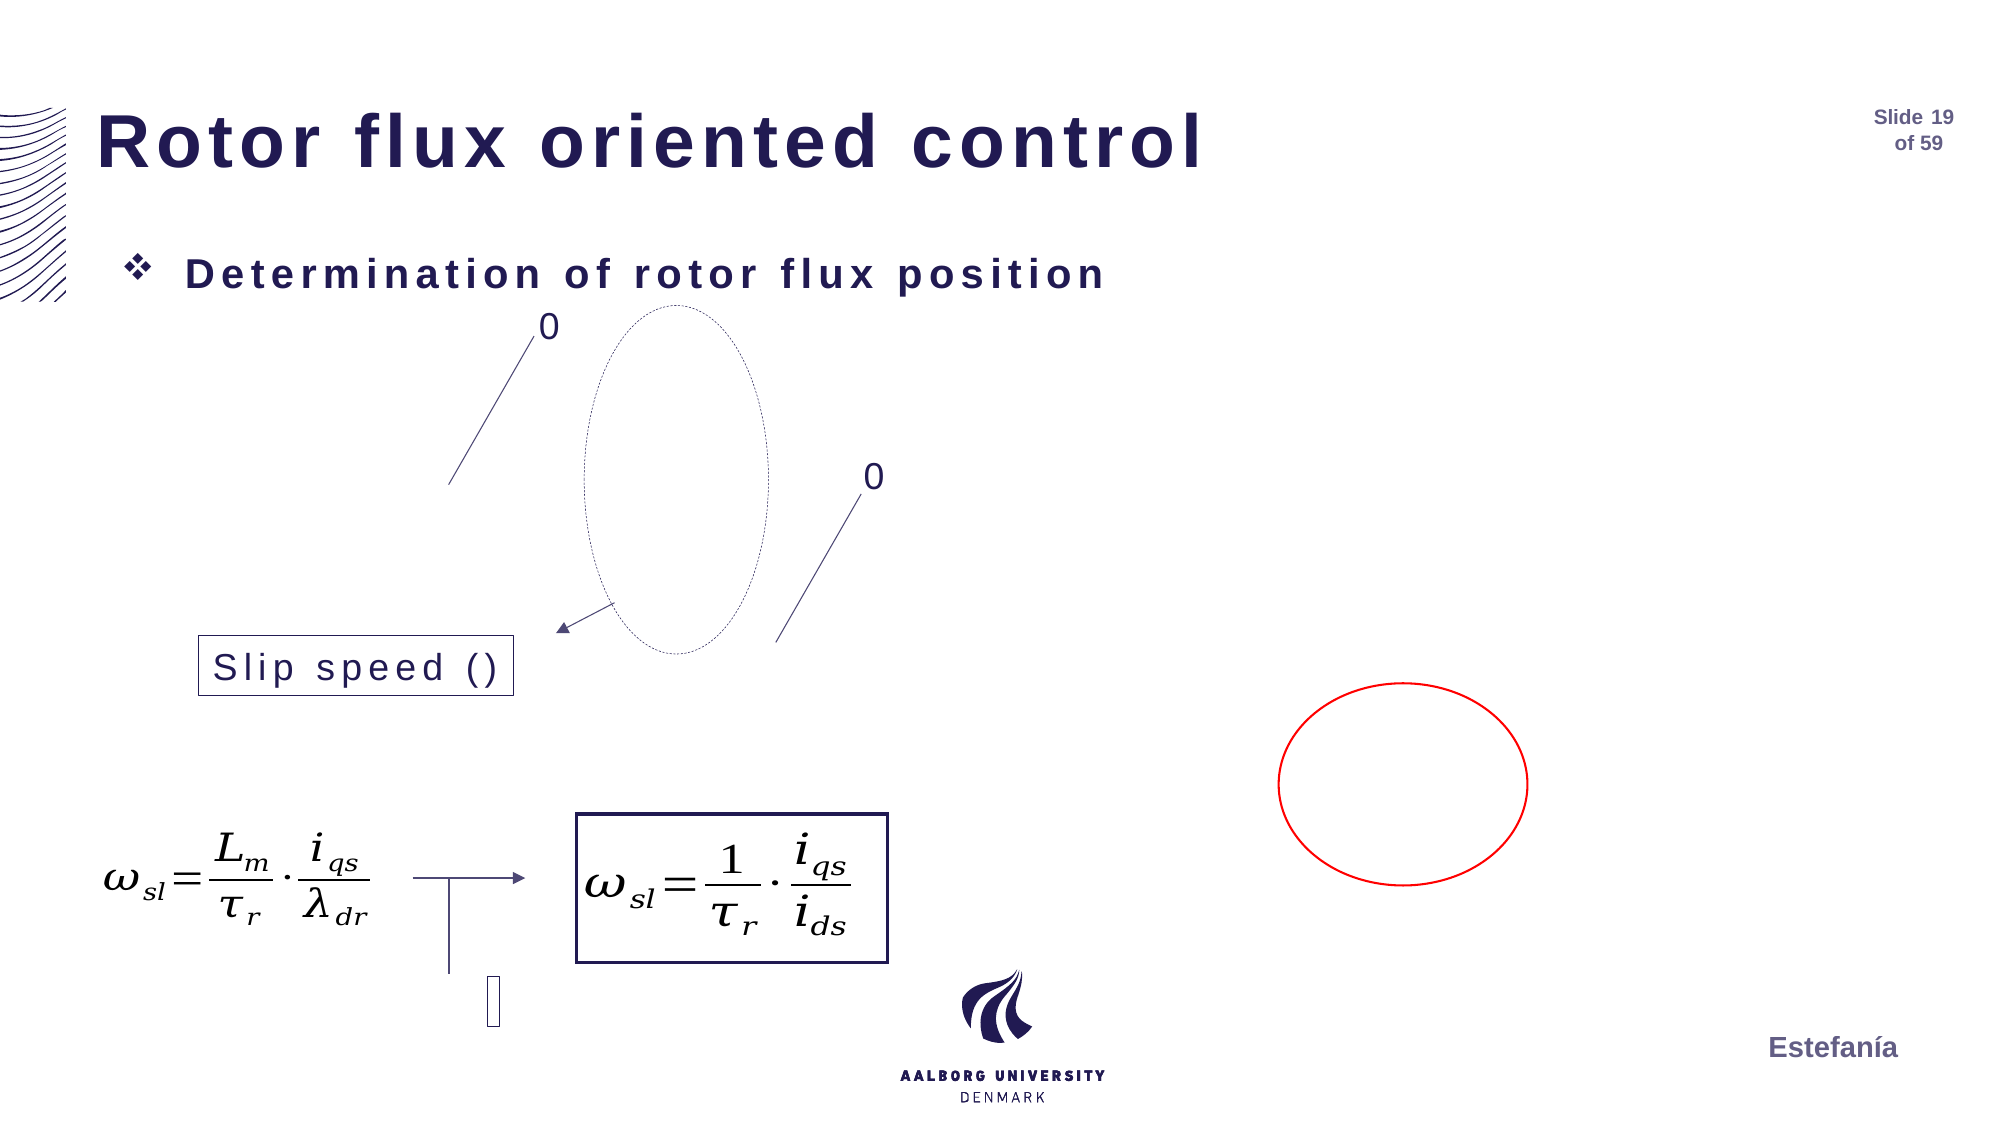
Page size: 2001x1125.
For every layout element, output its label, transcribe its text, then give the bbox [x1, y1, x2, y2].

text_box 0 [848, 444, 900, 505]
title Rotor flux oriented control [96, 60, 1582, 303]
text_box Estefanía [1765, 1027, 1899, 1065]
text_box [583, 304, 770, 656]
text_box Slide [1859, 97, 1924, 135]
text_box 0 [524, 294, 575, 355]
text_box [555, 602, 615, 634]
text_box of 59 [1864, 123, 1944, 162]
text_box [576, 813, 889, 963]
picture [905, 324, 1998, 919]
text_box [775, 493, 862, 643]
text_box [448, 336, 535, 485]
slide_number 19 [1924, 97, 1954, 135]
